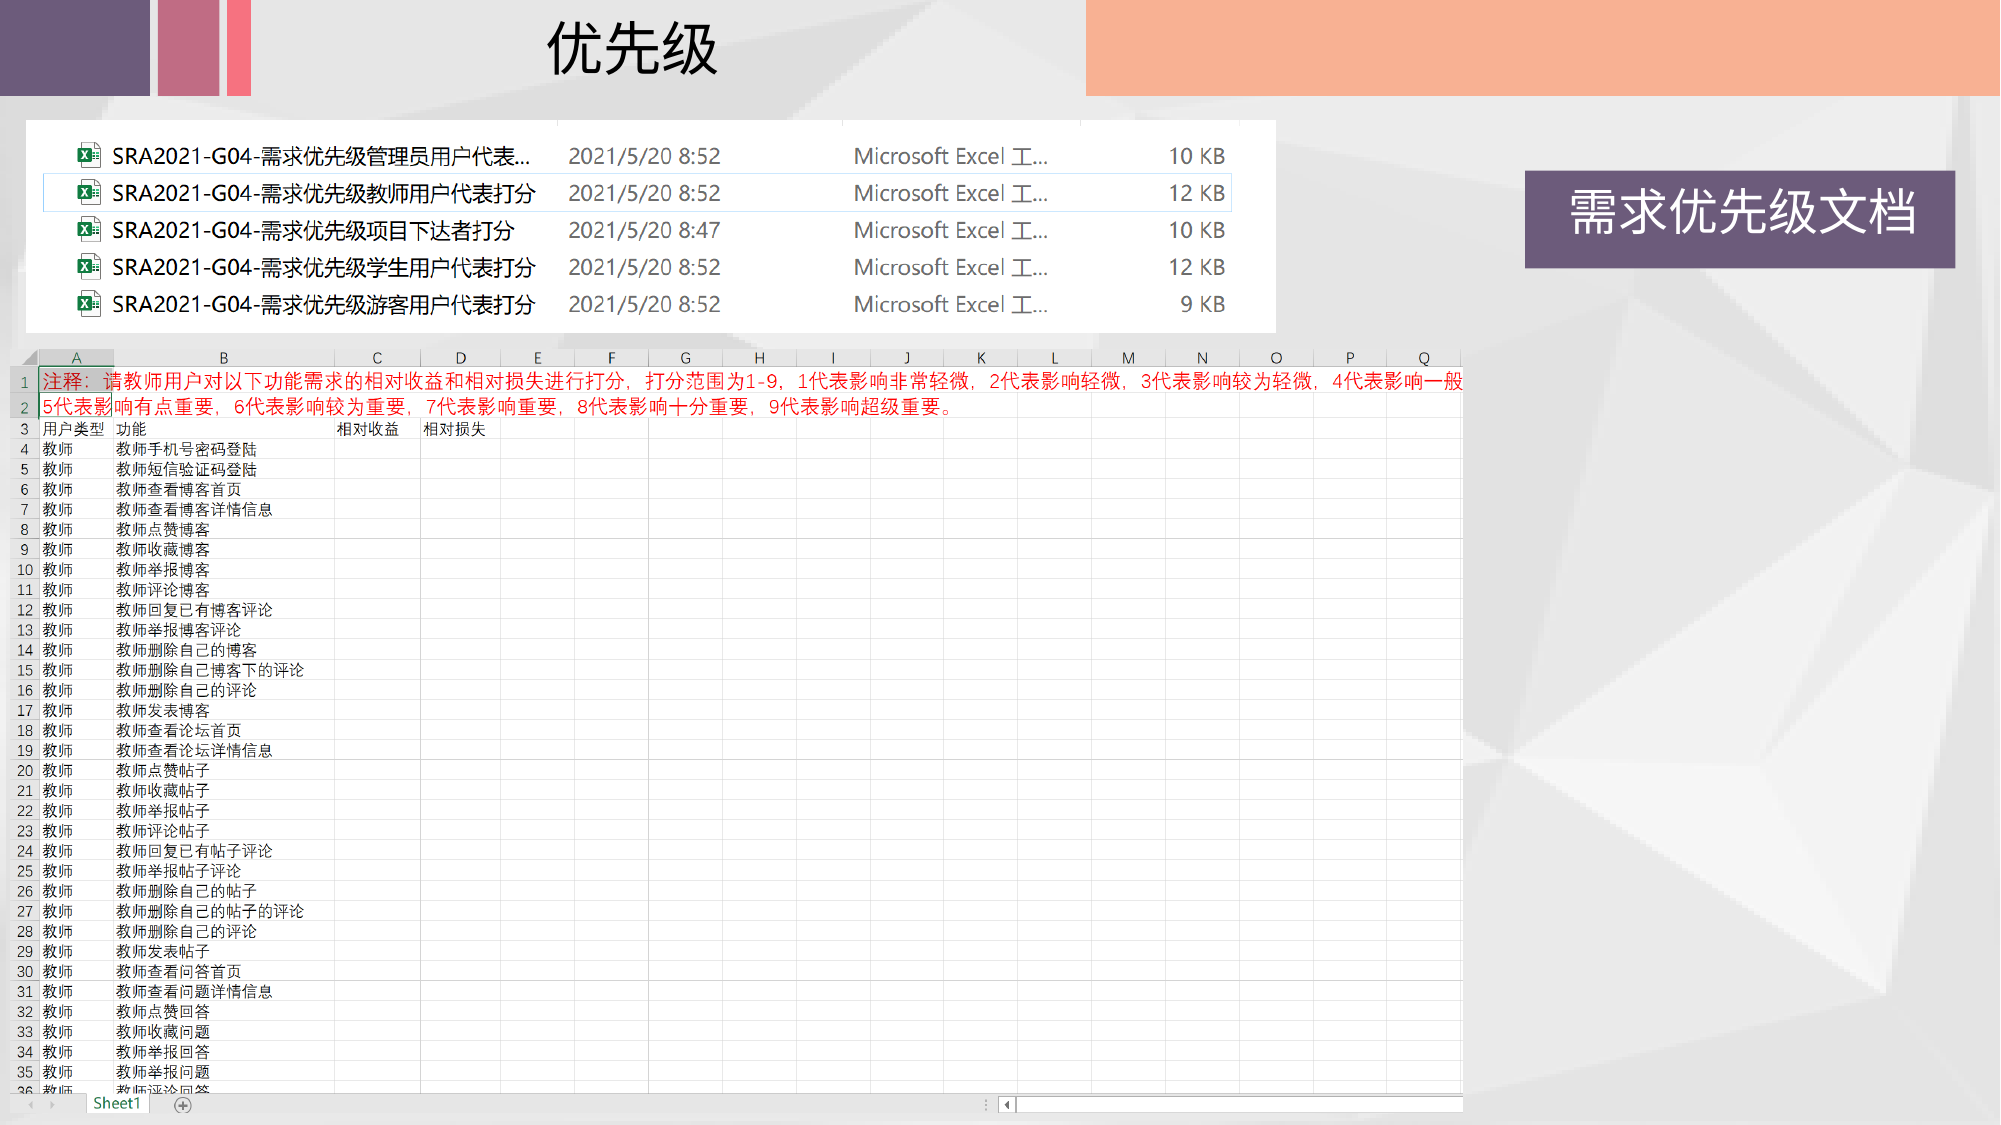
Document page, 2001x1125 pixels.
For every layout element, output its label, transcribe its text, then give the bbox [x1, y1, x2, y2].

text_box [1525, 170, 1956, 269]
text_box [1086, 0, 2000, 96]
text_box [157, 0, 220, 96]
picture [0, 0, 2001, 1125]
text_box 优先级 [530, 5, 736, 90]
text_box [0, 0, 150, 96]
text_box [227, 0, 251, 96]
text_box 需求优先级文档 [1553, 173, 1933, 248]
